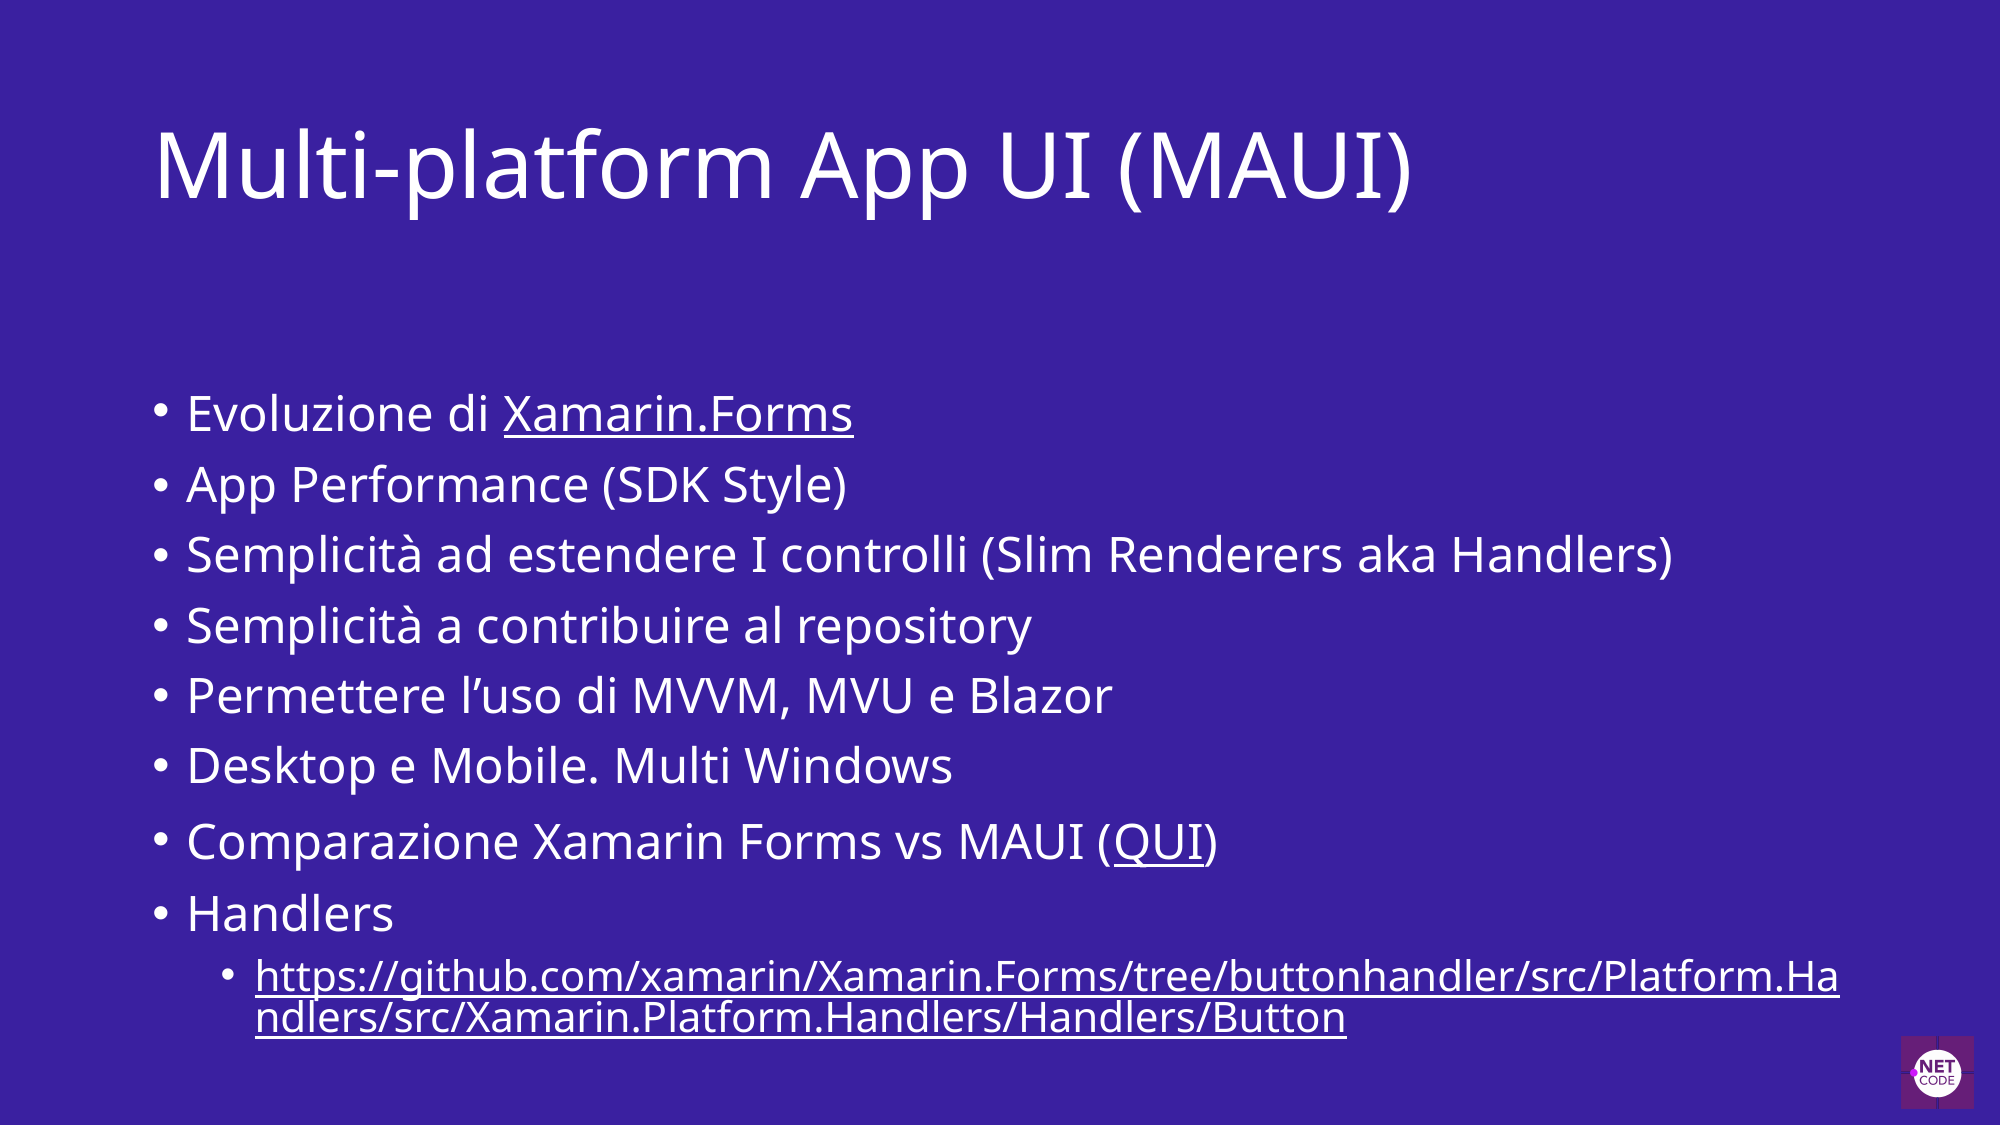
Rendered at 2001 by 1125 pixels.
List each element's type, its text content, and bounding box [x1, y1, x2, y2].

list Evoluzione di Xamarin.Forms App Performance (SDK Style) Semplicità ad estendere I controlli (Slim Renderers aka Handlers) Semplicità a contribuire al repository Permettere l’uso di MVVM, MVU e Blazor Desktop e Mobile. Multi Windows Comparazione Xamarin Forms vs MAUI (QUI) Handlers https://github.com/xamarin/Xamarin.Forms/tree/buttonhandler/src/Platform.Handlers/src/Xamarin.Platform.Handlers/Handlers/Button [137, 299, 1863, 1014]
picture [1901, 1036, 1974, 1109]
title Multi-platform App UI (MAUI) [137, 59, 1863, 278]
